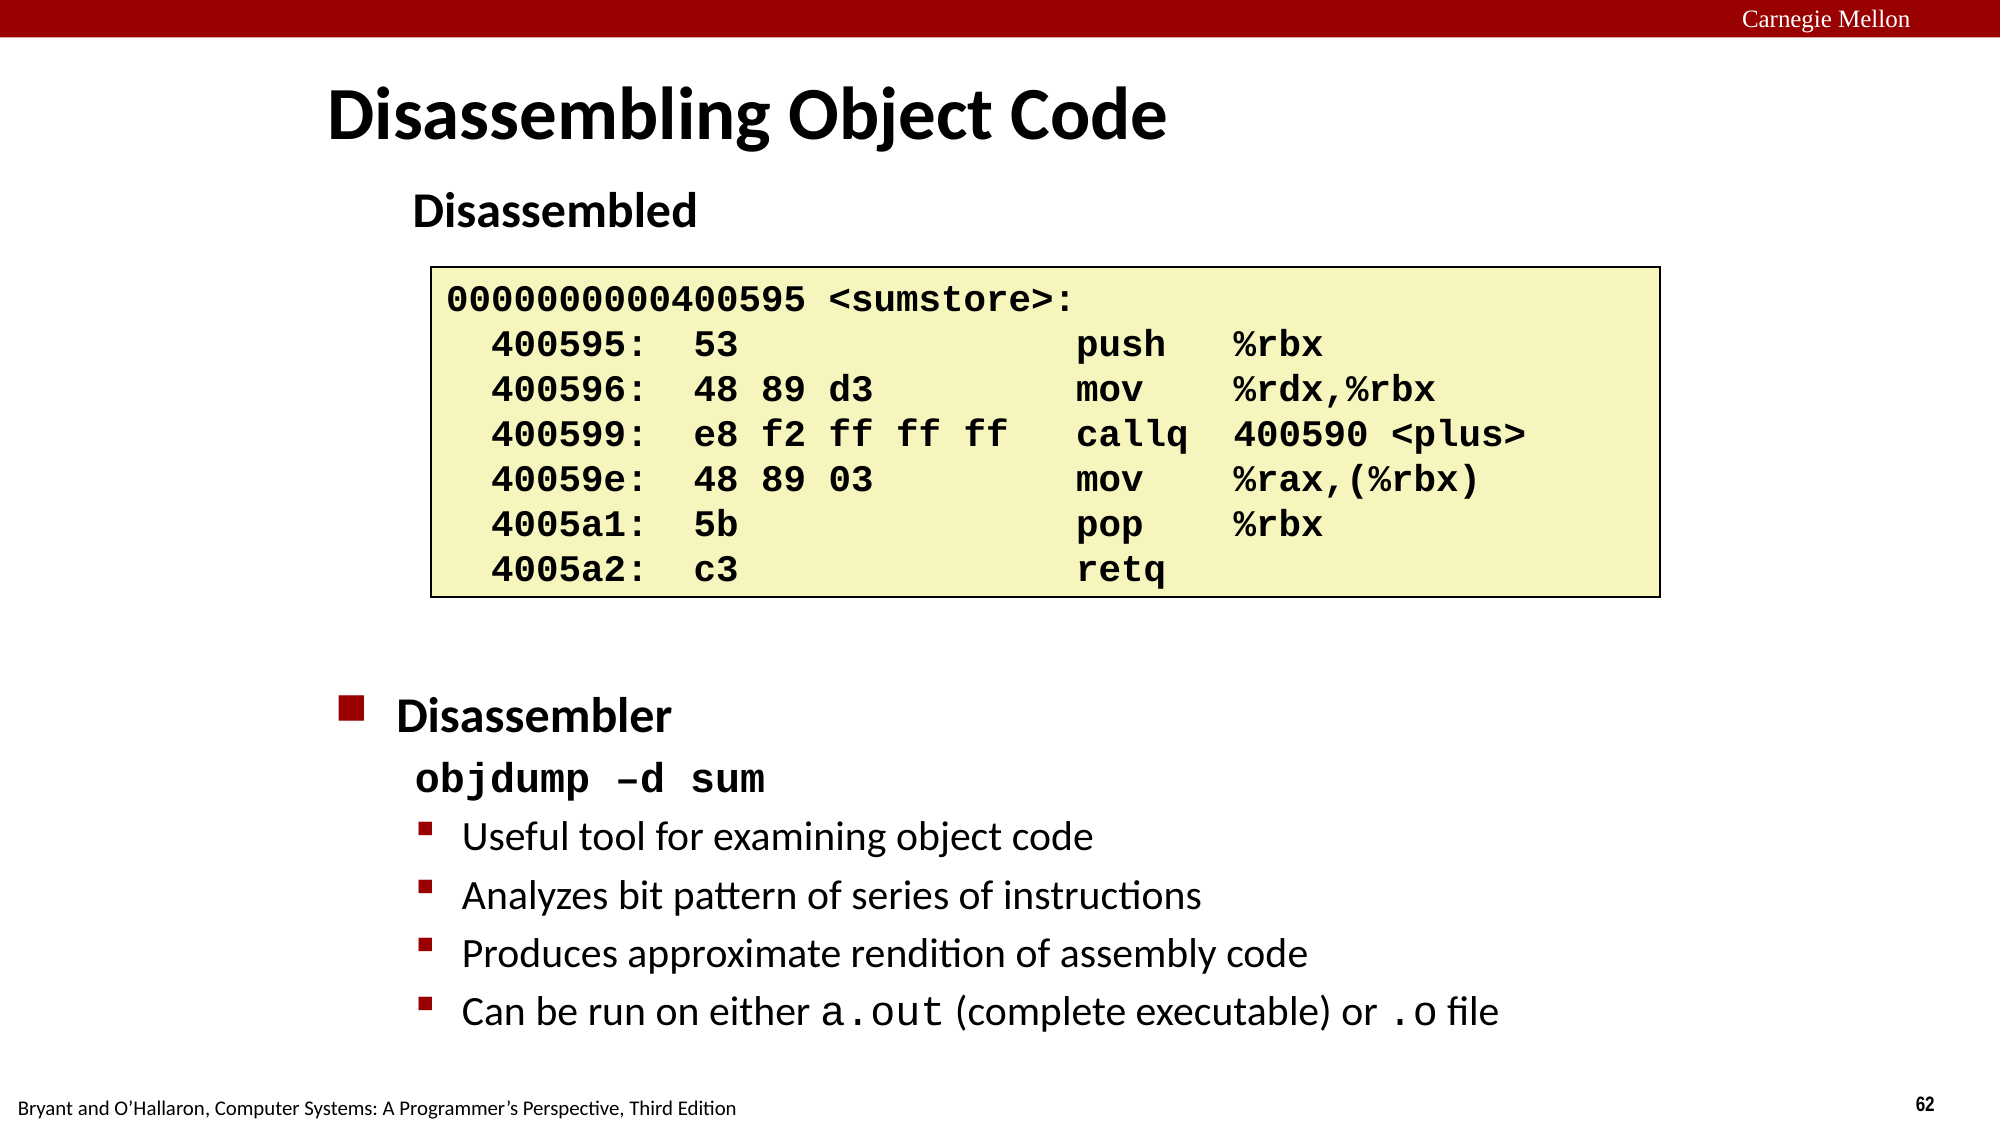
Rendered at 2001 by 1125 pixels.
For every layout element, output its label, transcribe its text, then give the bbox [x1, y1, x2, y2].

title Disassembling Object Code [312, 62, 1432, 157]
list Disassembler objdump –d sum Useful tool for examining object code Analyzes bit pattern of series of instructions Produces approximate rendition of assembly code Can be run on either a.out (complete executable) or .o file [324, 674, 1661, 1045]
text_box 0000000000400595 <sumstore>: 400595: 53 push %rbx 400596: 48 89 d3 mov %rdx,%rbx 400599: e8 f2 ff ff ff callq 400590 <plus> 40059e: 48 89 03 mov %rax,(%rbx) 4005a1: 5b pop %rbx 4005a2: c3 retq [431, 267, 1661, 597]
text_box Disassembled [397, 169, 825, 238]
